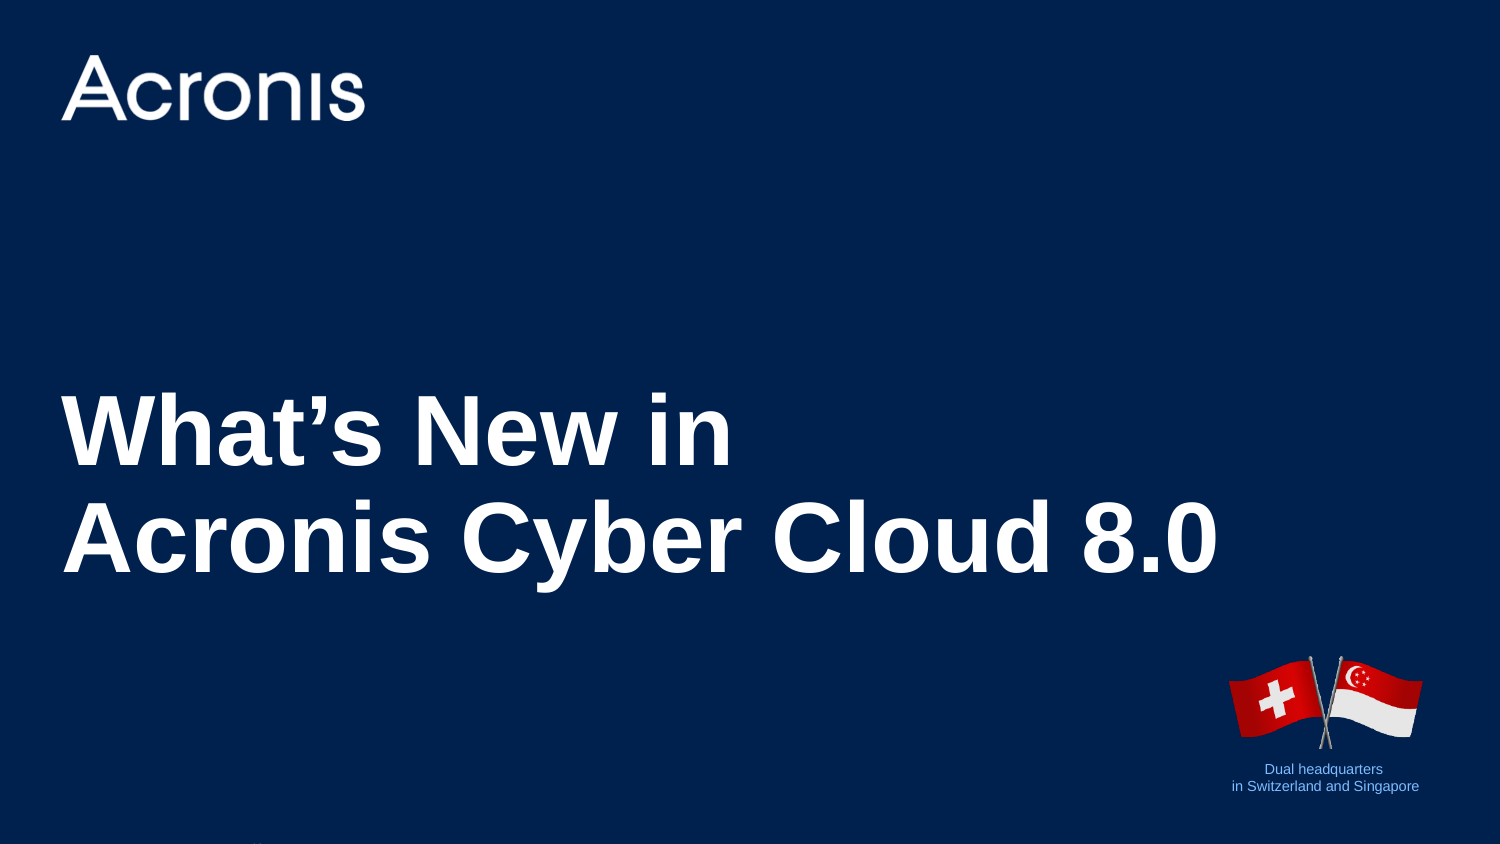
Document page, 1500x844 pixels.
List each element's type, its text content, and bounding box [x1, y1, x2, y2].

title What’s New in Acronis Cyber Cloud 8.0 [61, 394, 1328, 595]
picture [61, 55, 365, 121]
picture [1228, 656, 1423, 749]
